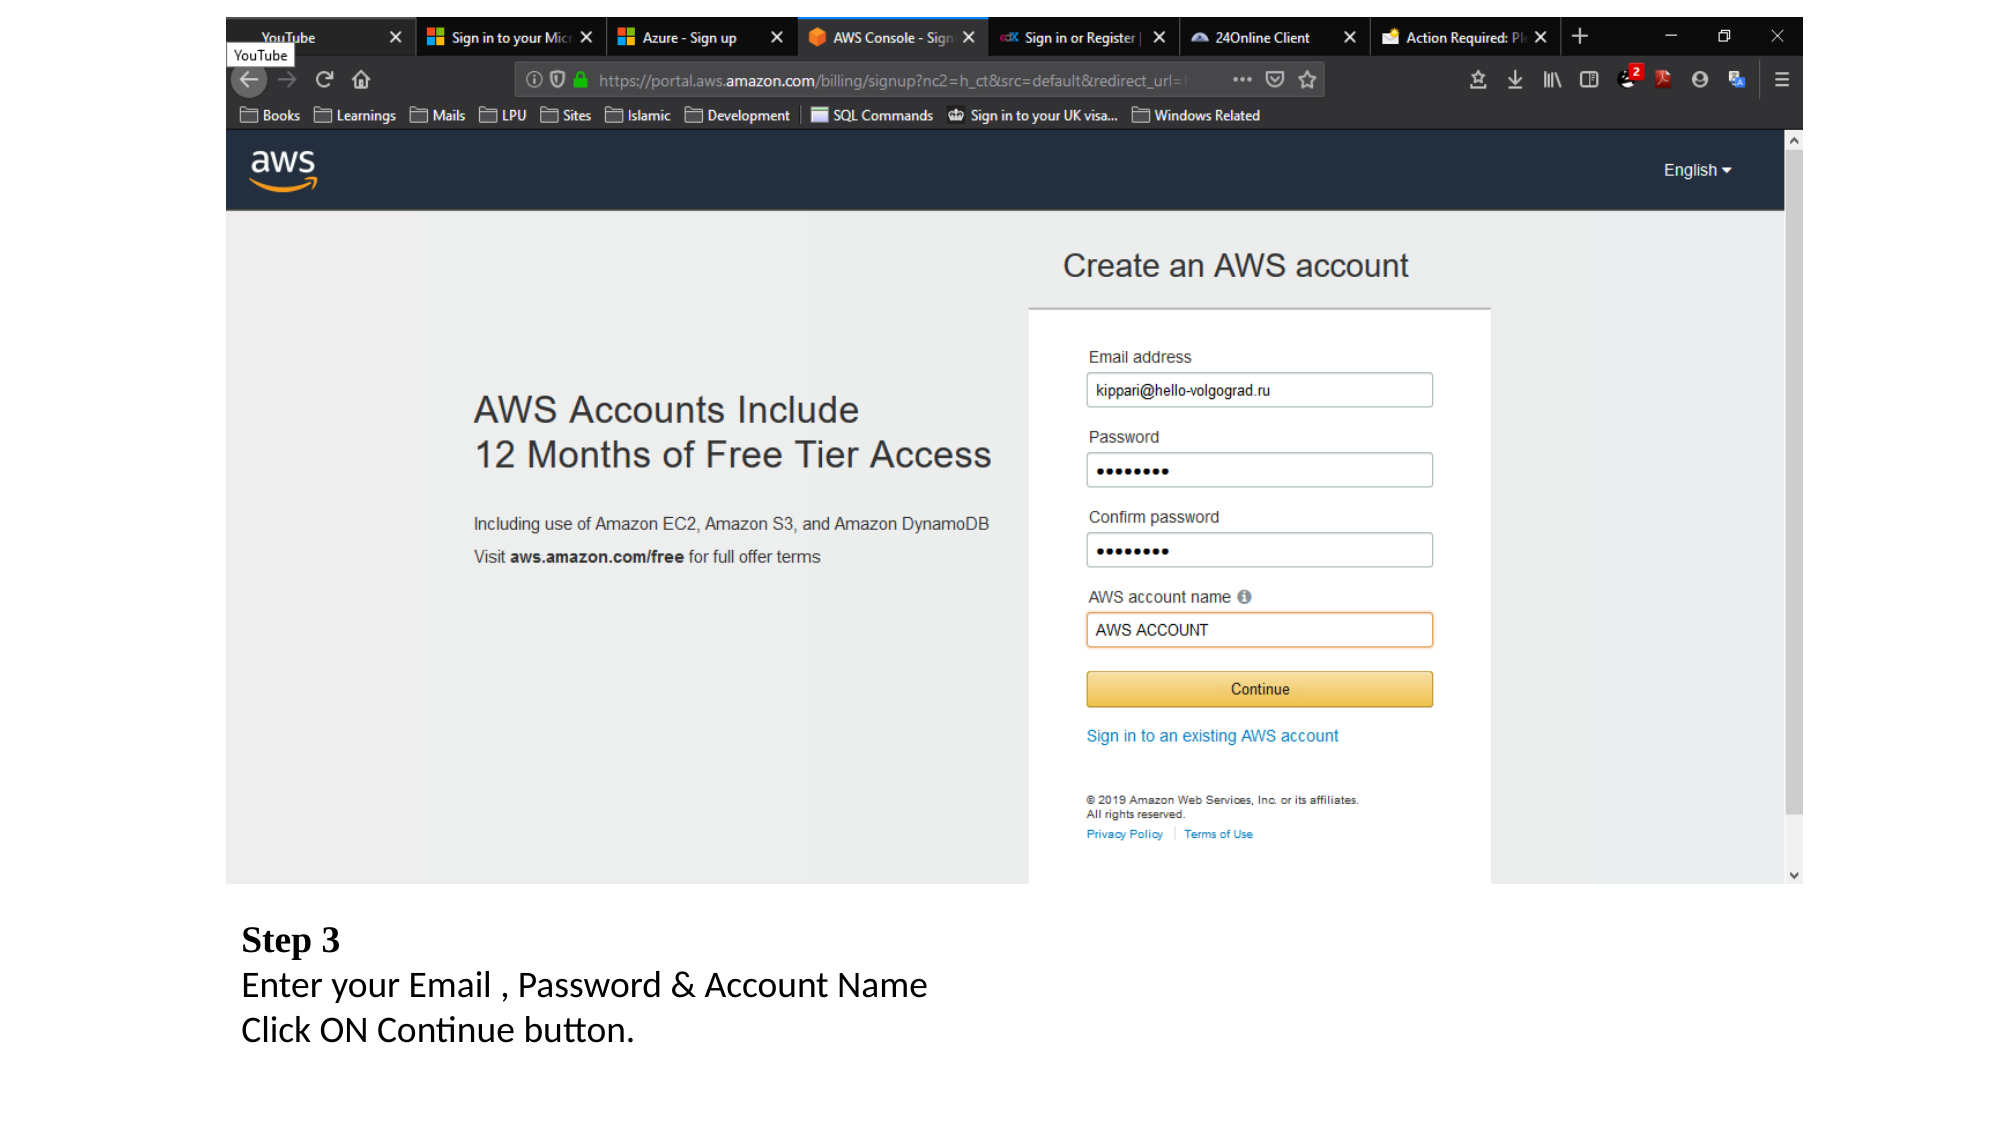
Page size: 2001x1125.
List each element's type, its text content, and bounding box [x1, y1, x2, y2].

text_box Step 3 Enter your Email , Password & Account Name Click ON Continue button. [226, 908, 1255, 1103]
picture [226, 17, 1802, 884]
